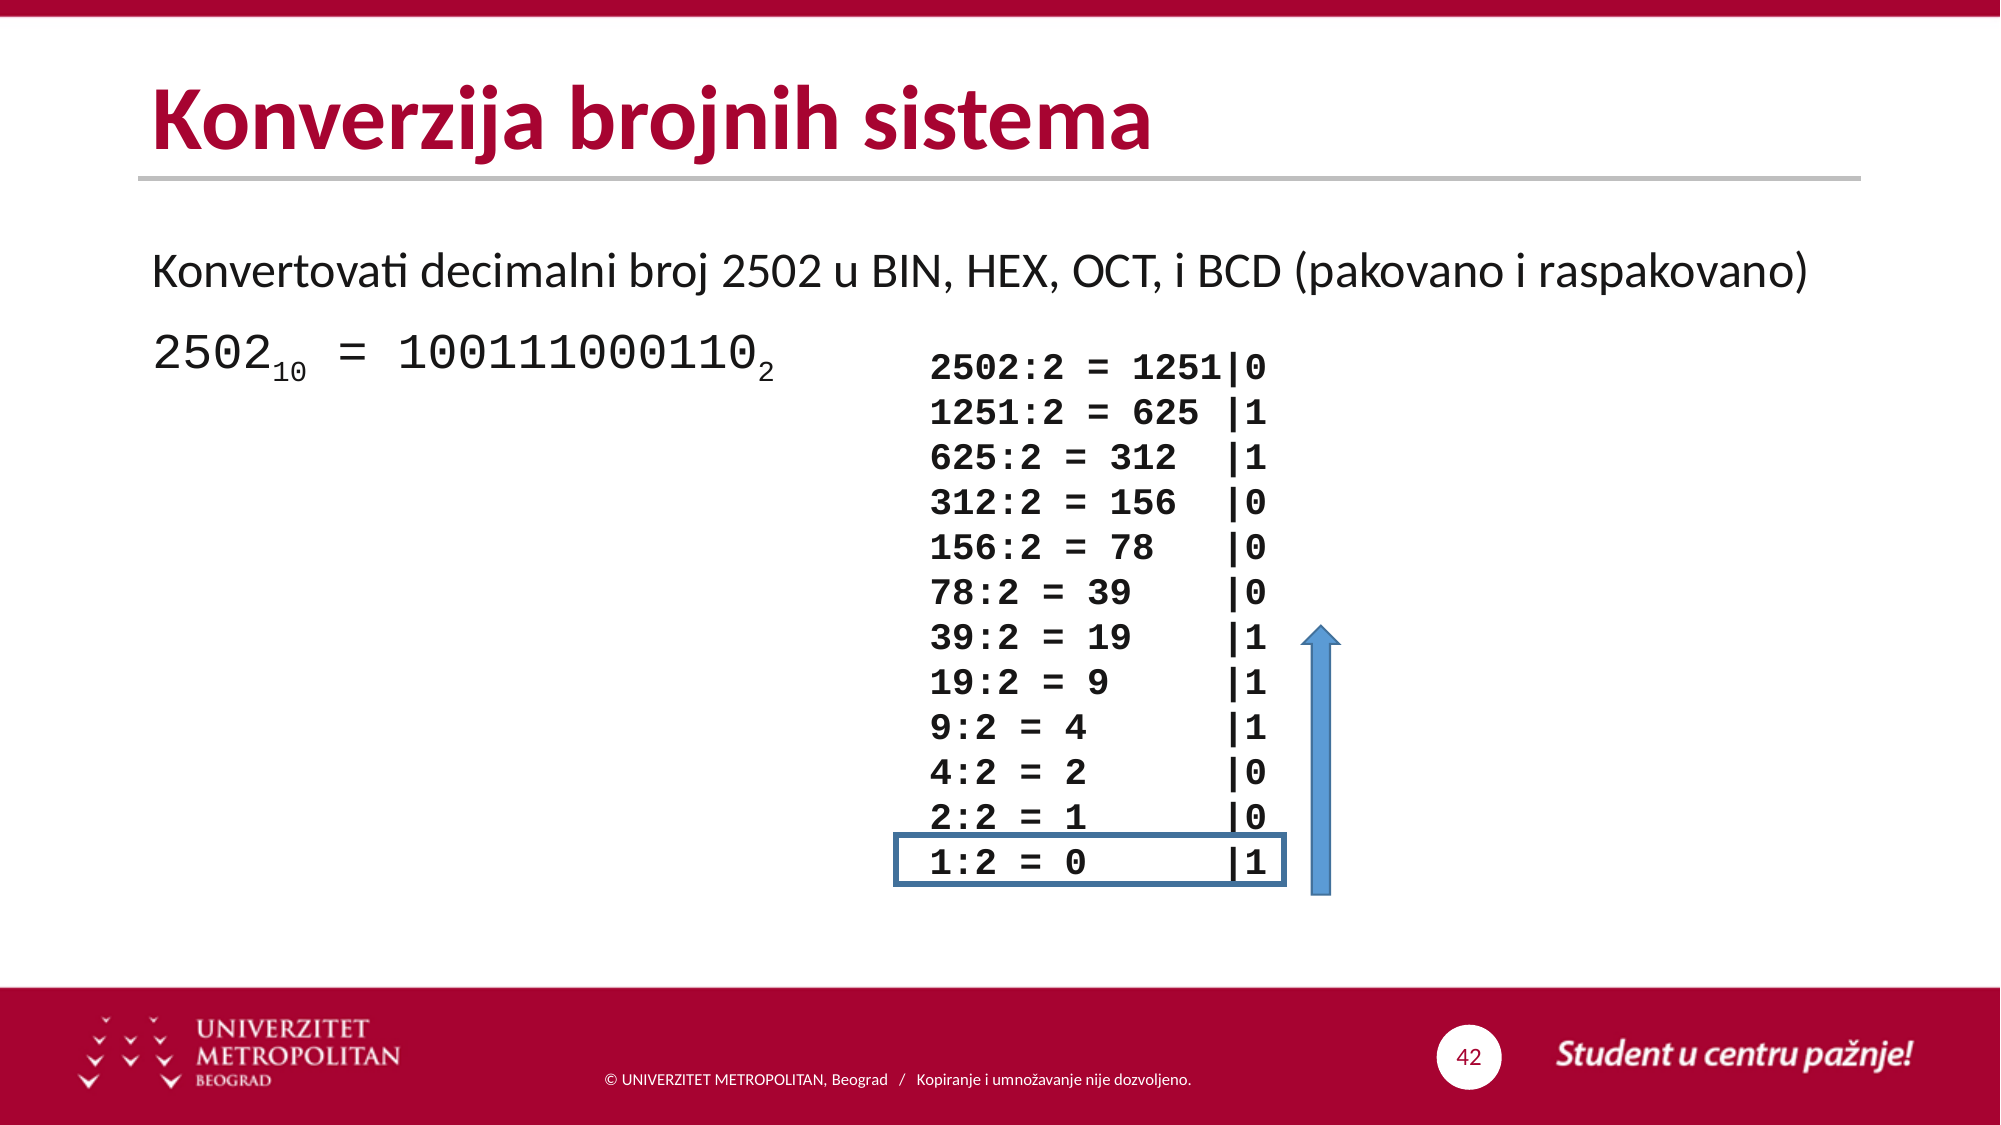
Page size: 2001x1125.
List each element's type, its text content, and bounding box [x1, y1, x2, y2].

text_box [1302, 625, 1340, 895]
picture [0, 0, 2000, 1125]
title Konverzija brojnih sistema [137, 63, 1863, 202]
text_box 2502:2 = 1251|0 1251:2 = 625 |1 625:2 = 312 |1 312:2 = 156 |0 156:2 = 78 |0 78:2 = 39 |0 39:2 = 19 |1 19:2 = 9 |1 9:2 = 4 |1 4:2 = 2 |0 2:2 = 1 |0 1:2 = 0 |1 [914, 334, 1303, 890]
text_box [895, 835, 1285, 884]
list Konvertovati decimalni broj 2502 u BIN, HEX, OCT, i BCD (pakovano i raspakovano) 250210 = 1001110001102 [137, 230, 1863, 944]
